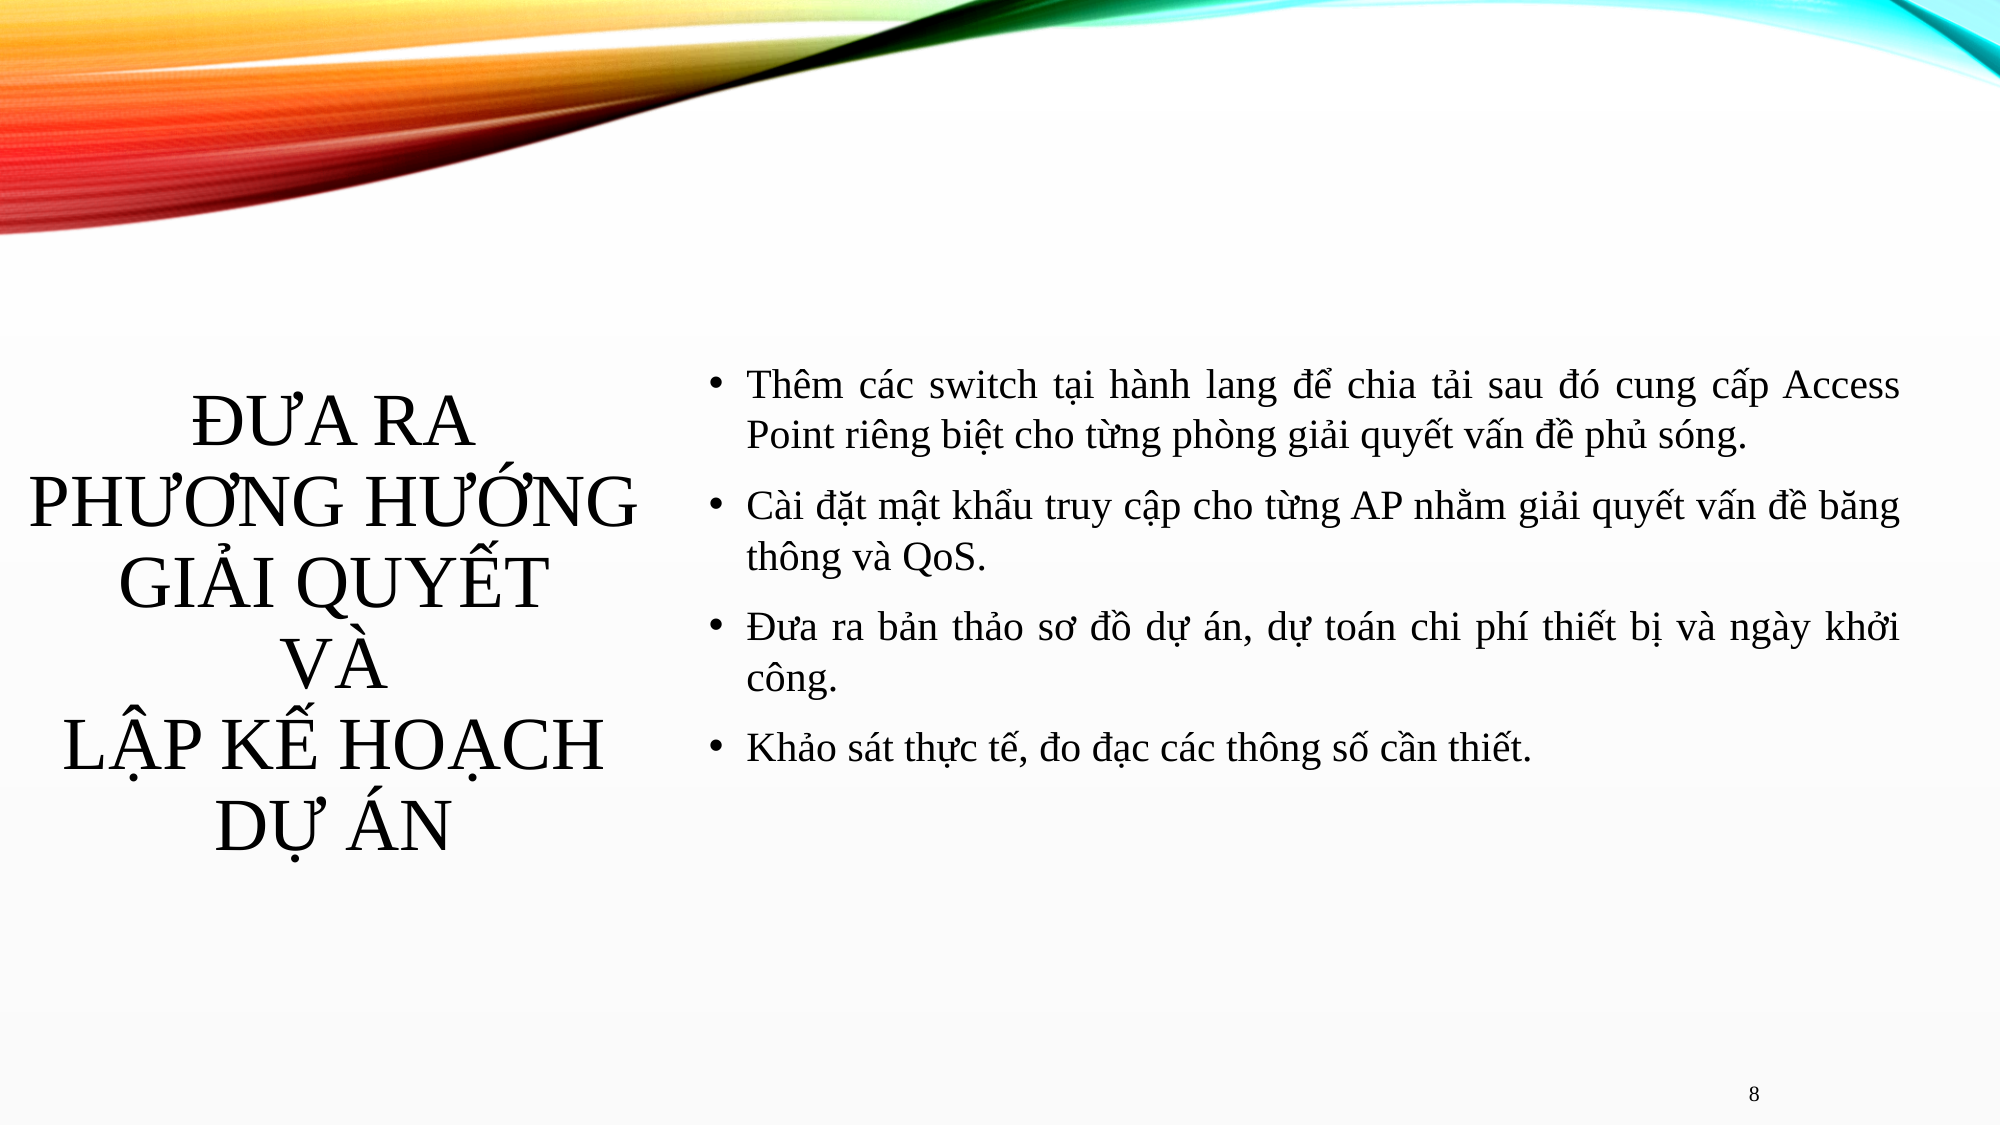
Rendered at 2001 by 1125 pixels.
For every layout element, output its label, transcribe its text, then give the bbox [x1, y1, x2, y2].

list Thêm các switch tại hành lang để chia tải sau đó cung cấp Access Point riêng biệt cho từng phòng giải quyết vấn đề phủ sóng. Cài đặt mật khẩu truy cập cho từng AP nhằm giải quyết vấn đề băng thông và QoS. Đưa ra bản thảo sơ đồ dự án, dự toán chi phí thiết bị và ngày khởi công. Khảo sát thực tế, đo đạc các thông số cần thiết. [693, 349, 1917, 920]
text_box [0, 0, 689, 1125]
title Đưa ra phương hướng giải quyết và lập kế hoạch dự án [0, 123, 669, 1125]
picture [689, 0, 2000, 237]
text_box 8 [1324, 1062, 1775, 1123]
